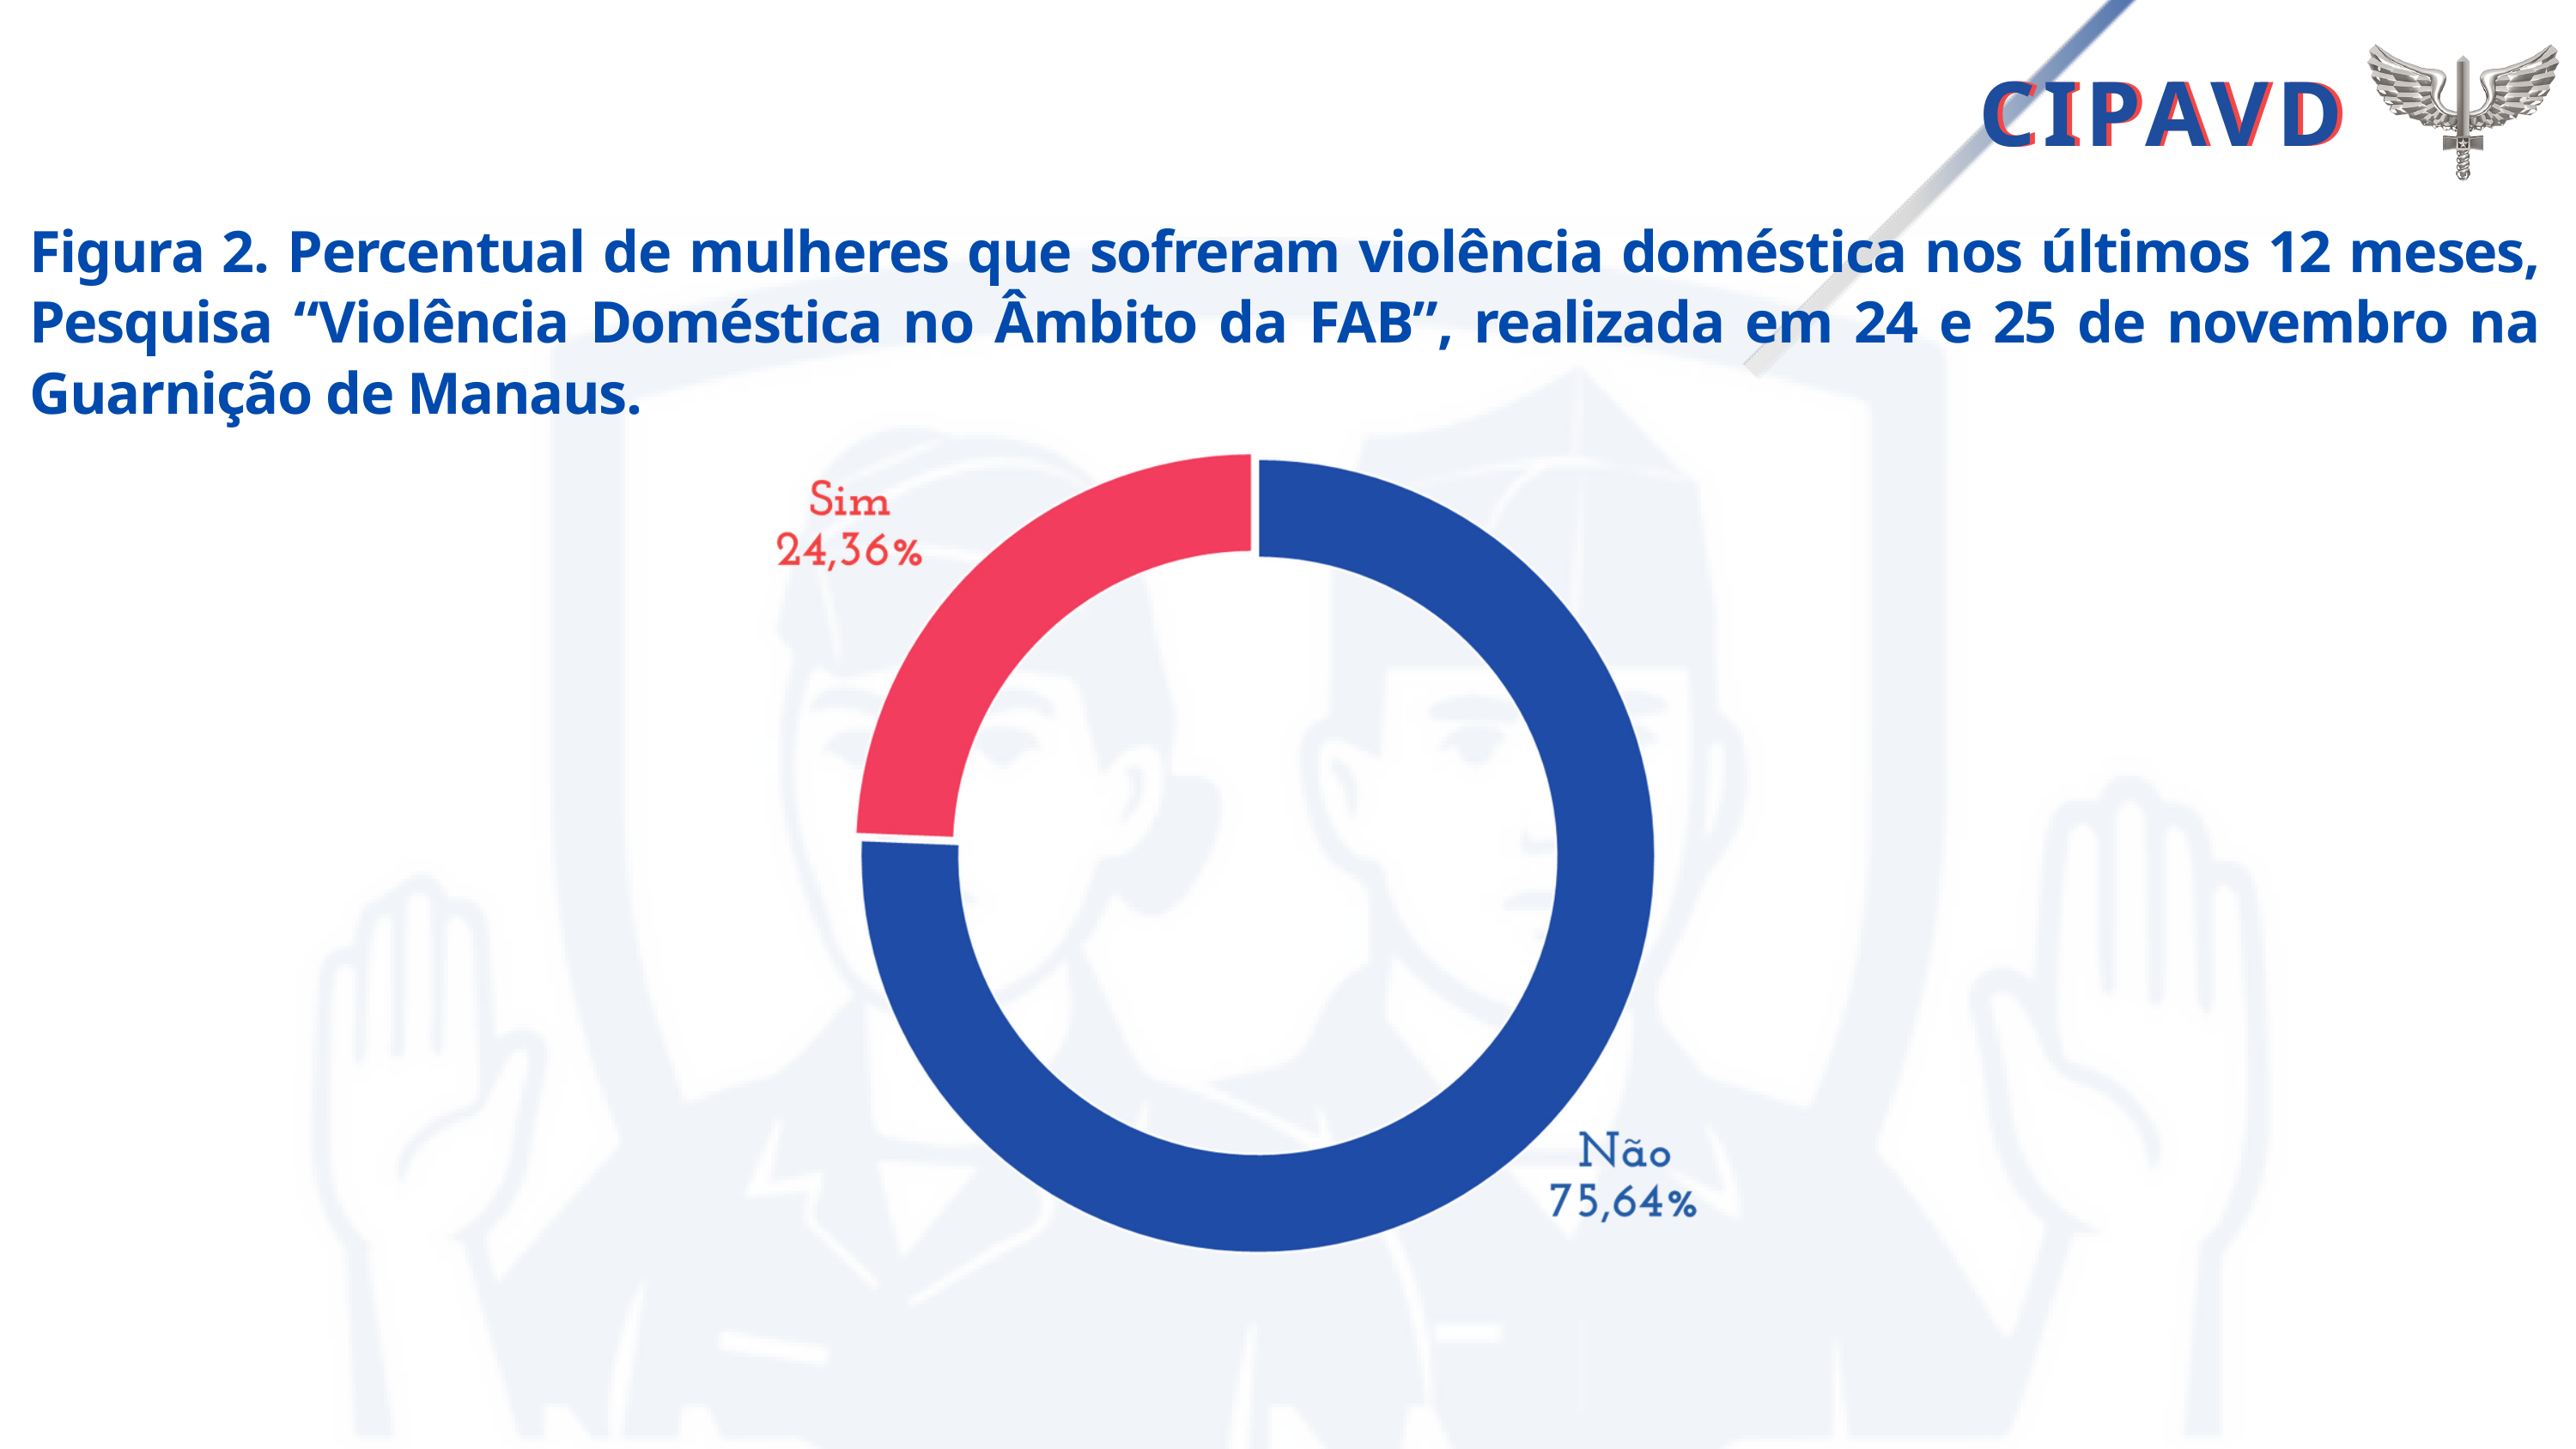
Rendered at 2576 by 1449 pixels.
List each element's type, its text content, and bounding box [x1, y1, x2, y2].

text_box Figura 2. Percentual de mulheres que sofreram violência doméstica nos últimos 12 meses, Pesquisa “Violência Doméstica no Âmbito da FAB”, realizada em 24 e 25 de novembro na Guarnição de Manaus. [29, 212, 2541, 426]
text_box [1842, 57, 2485, 164]
text_box [380, 426, 2130, 1335]
text_box [2350, 44, 2576, 185]
text_box [1546, 0, 2363, 212]
text_box [289, 426, 2287, 1449]
